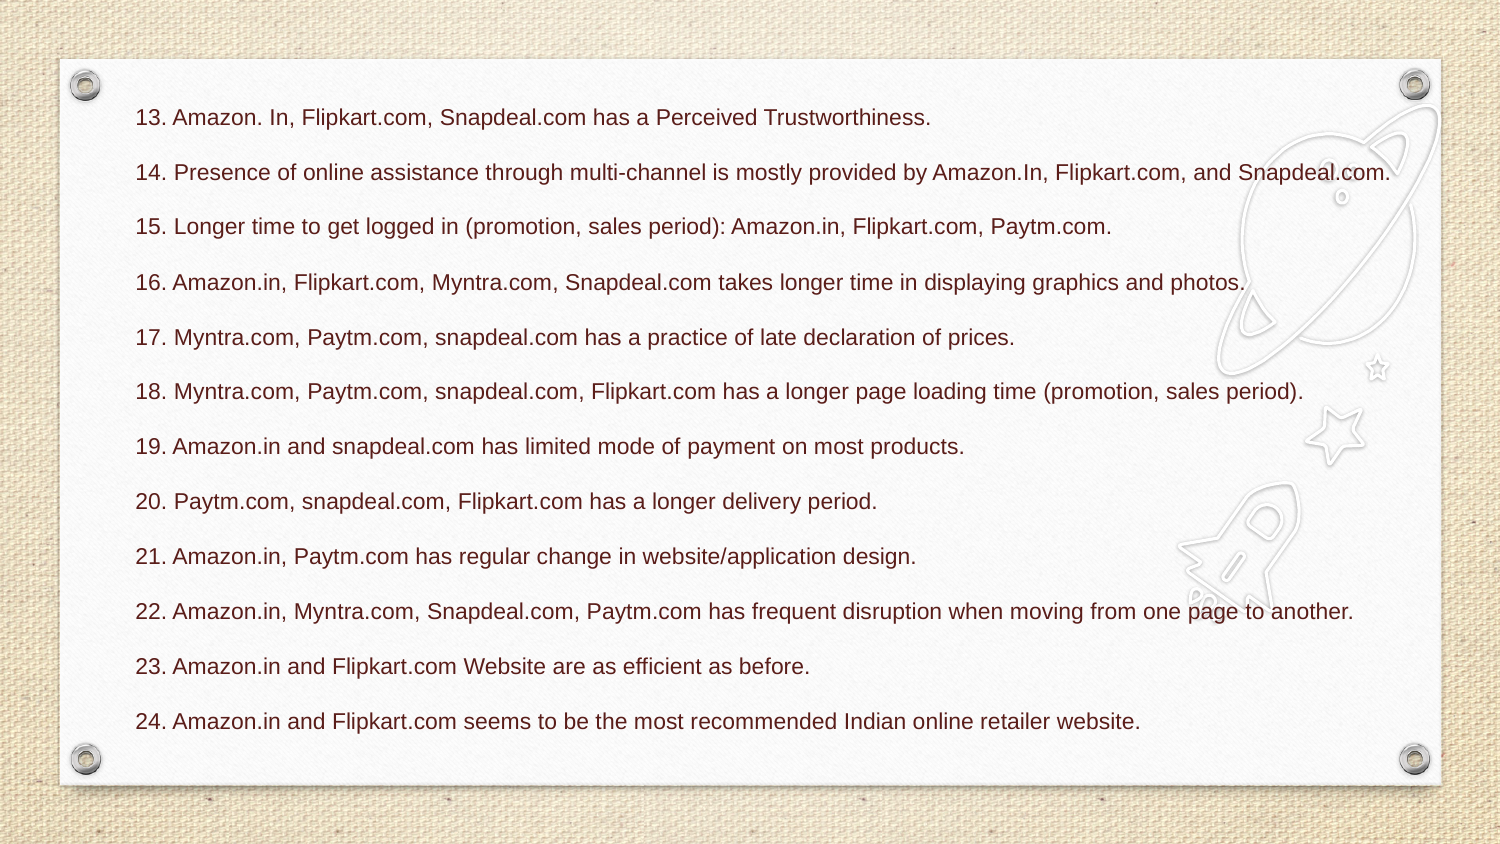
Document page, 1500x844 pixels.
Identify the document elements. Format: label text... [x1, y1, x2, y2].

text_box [1218, 105, 1440, 374]
picture [0, 0, 1500, 844]
text_box 13. Amazon. In, Flipkart.com, Snapdeal.com has a Perceived Trustworthiness. 14. Presence of online assistance through multi-channel is mostly provided by Amazon.In, Flipkart.com, and Snapdeal.com. 15. Longer time to get logged in (promotion, sales period): Amazon.in, Flipkart.com, Paytm.com. 16. Amazon.in, Flipkart.com, Myntra.com, Snapdeal.com takes longer time in displaying graphics and photos. 17. Myntra.com, Paytm.com, snapdeal.com has a practice of late declaration of prices. 18. Myntra.com, Paytm.com, snapdeal.com, Flipkart.com has a longer page loading time (promotion, sales period). 19. Amazon.in and snapdeal.com has limited mode of payment on most products. 20. Paytm.com, snapdeal.com, Flipkart.com has a longer delivery period. 21. Amazon.in, Paytm.com has regular change in website/application design. 22. Amazon.in, Myntra.com, Snapdeal.com, Paytm.com has frequent disruption when moving from one page to another. 23. Amazon.in and Flipkart.com Website are as efficient as before. 24. Amazon.in and Flipkart.com seems to be the most recommended Indian online retailer website. [120, 94, 1500, 742]
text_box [1181, 489, 1307, 615]
